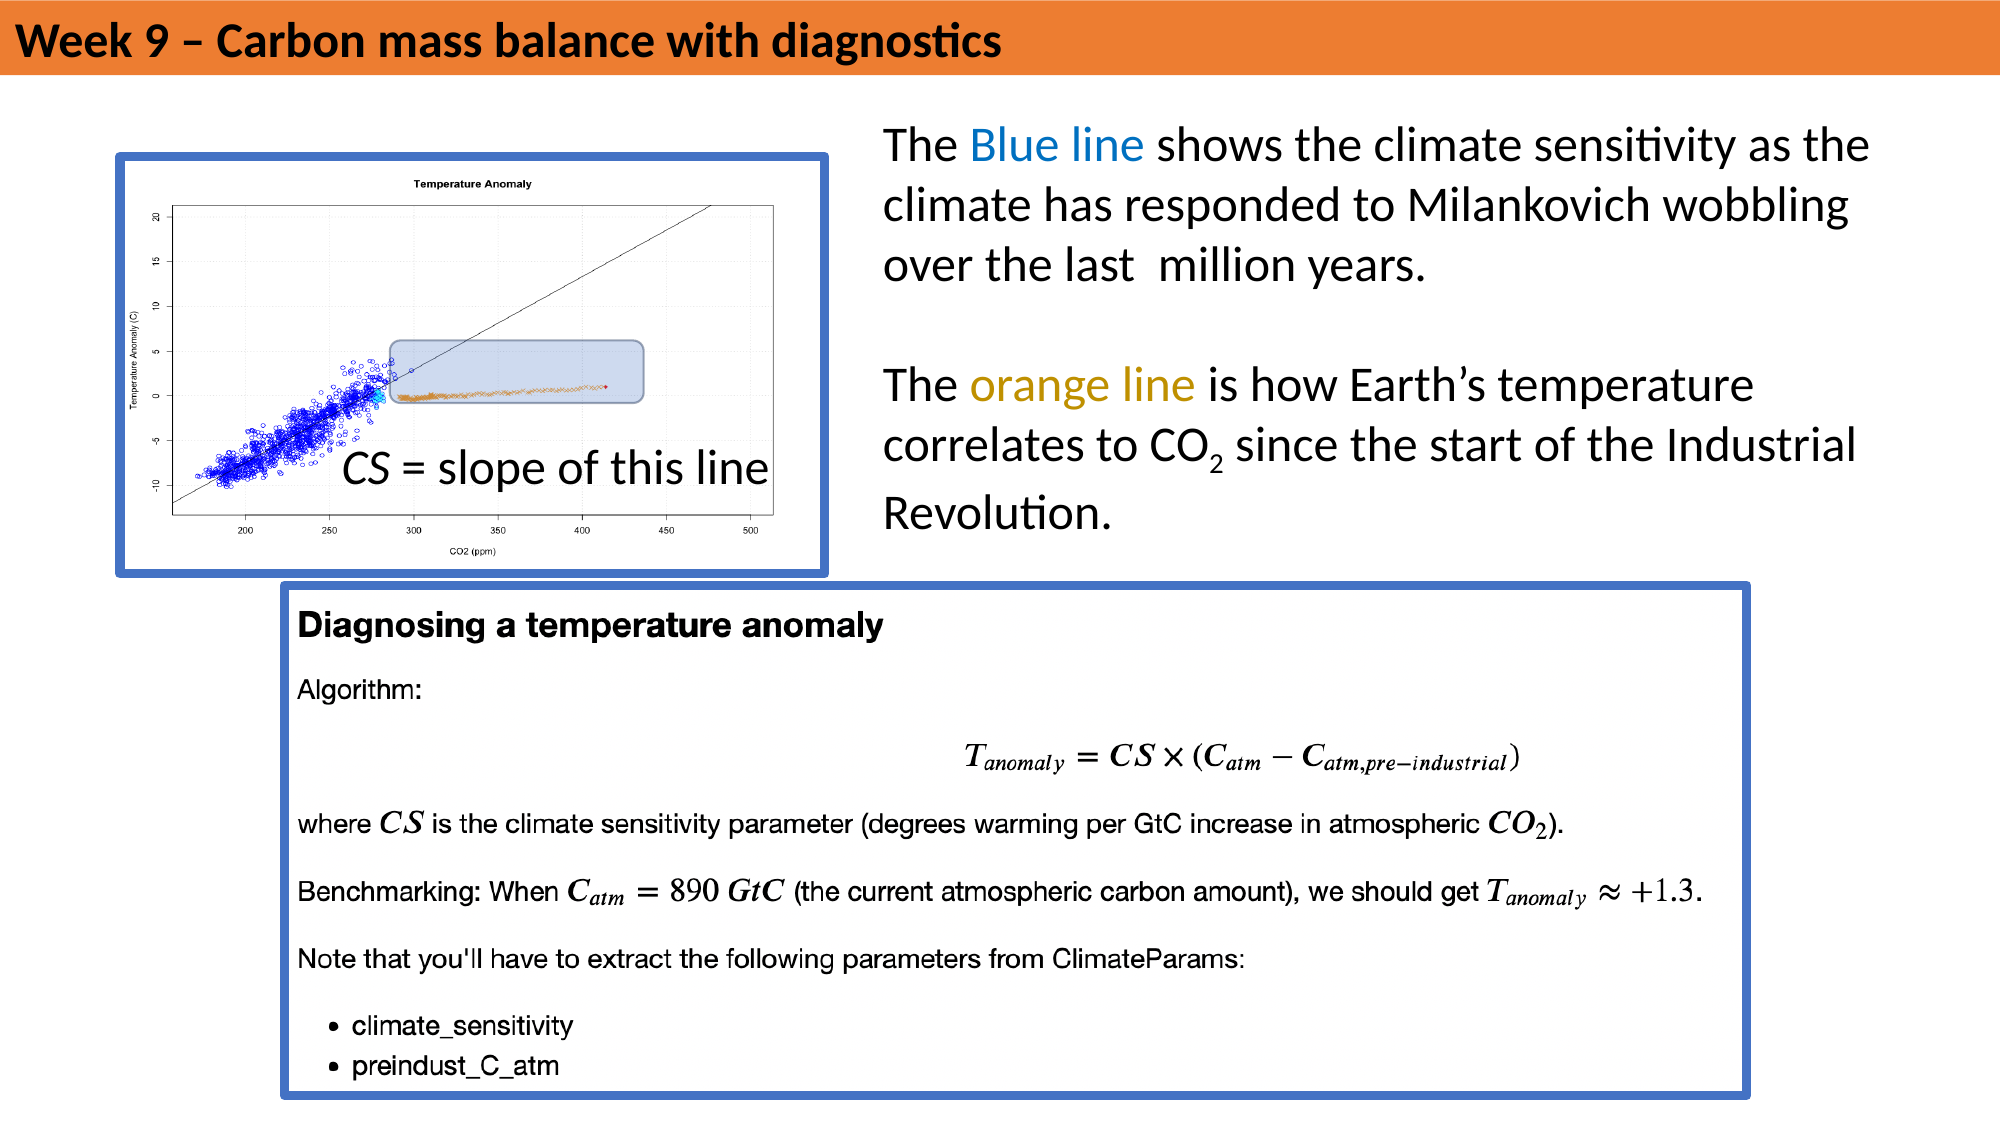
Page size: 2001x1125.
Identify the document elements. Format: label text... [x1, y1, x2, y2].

text_box The Blue line shows the climate sensitivity as the climate has responded to Milankovich wobbling over the last million years. The orange line is how Earth’s temperature correlates to CO2 since the start of the Industrial Revolution. [868, 103, 1965, 547]
text_box Week 9 – Carbon mass balance with diagnostics [0, 0, 2000, 76]
picture [289, 589, 1743, 1091]
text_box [124, 161, 821, 570]
